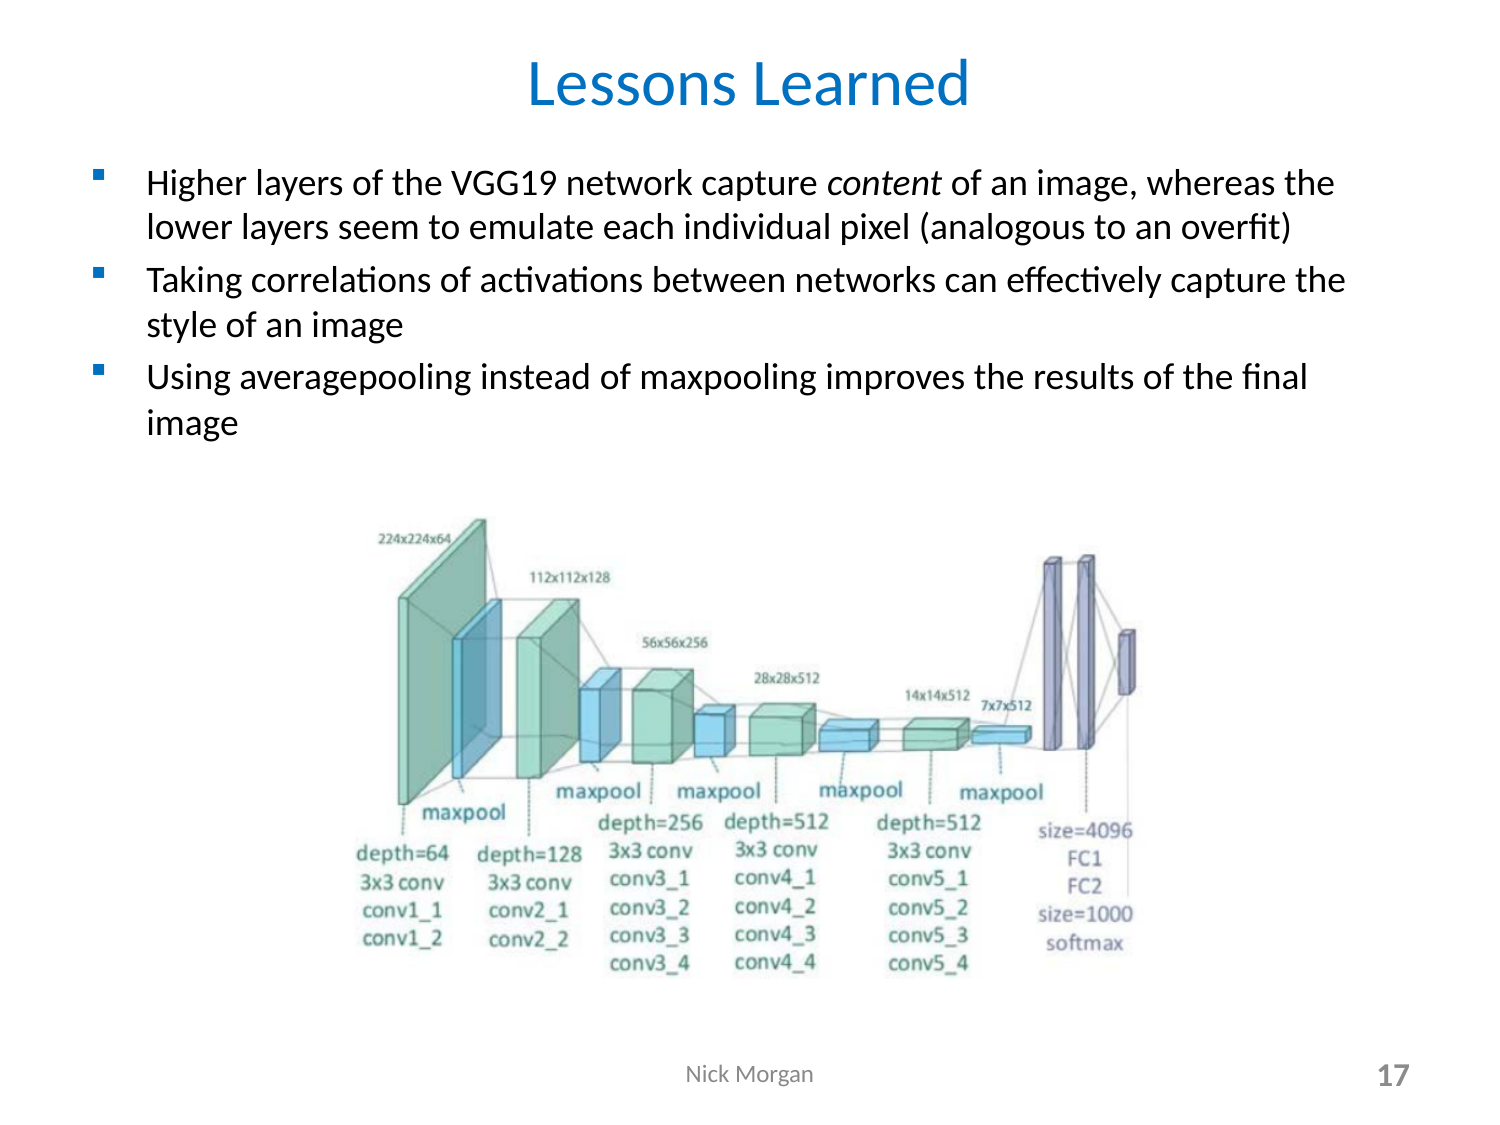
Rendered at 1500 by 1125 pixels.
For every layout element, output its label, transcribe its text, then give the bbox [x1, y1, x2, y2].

slide_number 17 [1074, 1042, 1425, 1103]
picture [352, 516, 1148, 980]
title Lessons Learned [75, 19, 1425, 138]
list Higher layers of the VGG19 network capture content of an image, whereas the lower layers seem to emulate each individual pixel (analogous to an overfit) Taking correlations of activations between networks can effectively capture the style of an image Using averagepooling instead of maxpooling improves the results of the final image [75, 149, 1425, 1025]
footer Nick Morgan [512, 1042, 988, 1103]
